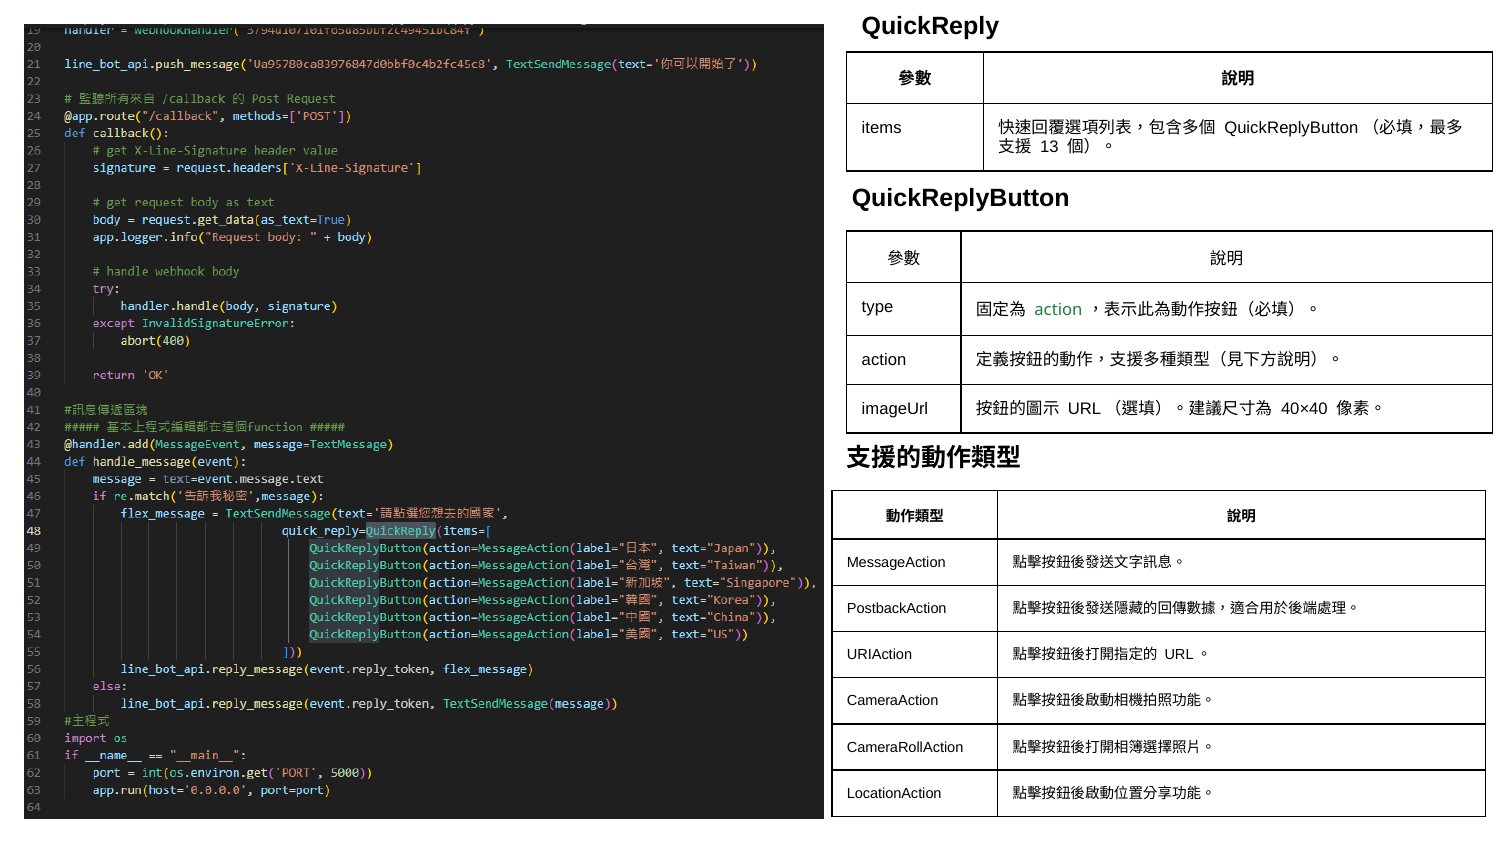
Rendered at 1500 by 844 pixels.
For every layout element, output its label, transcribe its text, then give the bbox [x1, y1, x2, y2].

picture [24, 24, 824, 819]
table_cell 點擊按鈕後打開指定的 URL。 [998, 632, 1485, 677]
table_cell 按鈕的圖示 URL（選填）。建議尺寸為 40×40 像素。 [962, 385, 1492, 432]
table_cell 點擊按鈕後發送文字訊息。 [998, 540, 1485, 585]
table_cell 點擊按鈕後發送隱藏的回傳數據，適合用於後端處理。 [998, 586, 1485, 631]
table_cell CameraAction [833, 678, 997, 723]
table_cell 點擊按鈕後啟動位置分享功能。 [998, 771, 1485, 816]
table_cell LocationAction [833, 771, 997, 816]
table_cell PostbackAction [833, 586, 997, 631]
table_header 參數 [847, 53, 983, 103]
text_box 支援的動作類型 [831, 429, 1325, 479]
table_cell URIAction [833, 632, 997, 677]
table_cell 固定為 action，表示此為動作按鈕（必填）。 [962, 283, 1492, 335]
text_box QuickReplyButton [836, 176, 1329, 212]
table_cell 定義按鈕的動作，支援多種類型（見下方說明）。 [962, 336, 1492, 384]
table_cell 快速回覆選項列表，包含多個 QuickReplyButton（必填，最多支援 13 個）。 [984, 104, 1492, 170]
table_cell 點擊按鈕後打開相簿選擇照片。 [998, 725, 1485, 769]
text_box QuickReply [846, 0, 1339, 44]
table_header 參數 [847, 232, 960, 282]
table_cell items [847, 104, 983, 170]
table_header 動作類型 [833, 491, 997, 538]
table_cell action [847, 336, 960, 384]
table_cell CameraRollAction [833, 725, 997, 769]
table_cell imageUrl [847, 385, 960, 429]
table_header 說明 [962, 232, 1492, 282]
table_cell MessageAction [833, 540, 997, 585]
table_header 說明 [984, 53, 1492, 103]
table_cell type [847, 283, 960, 335]
table_header 說明 [998, 491, 1485, 538]
table_cell 點擊按鈕後啟動相機拍照功能。 [998, 678, 1485, 723]
